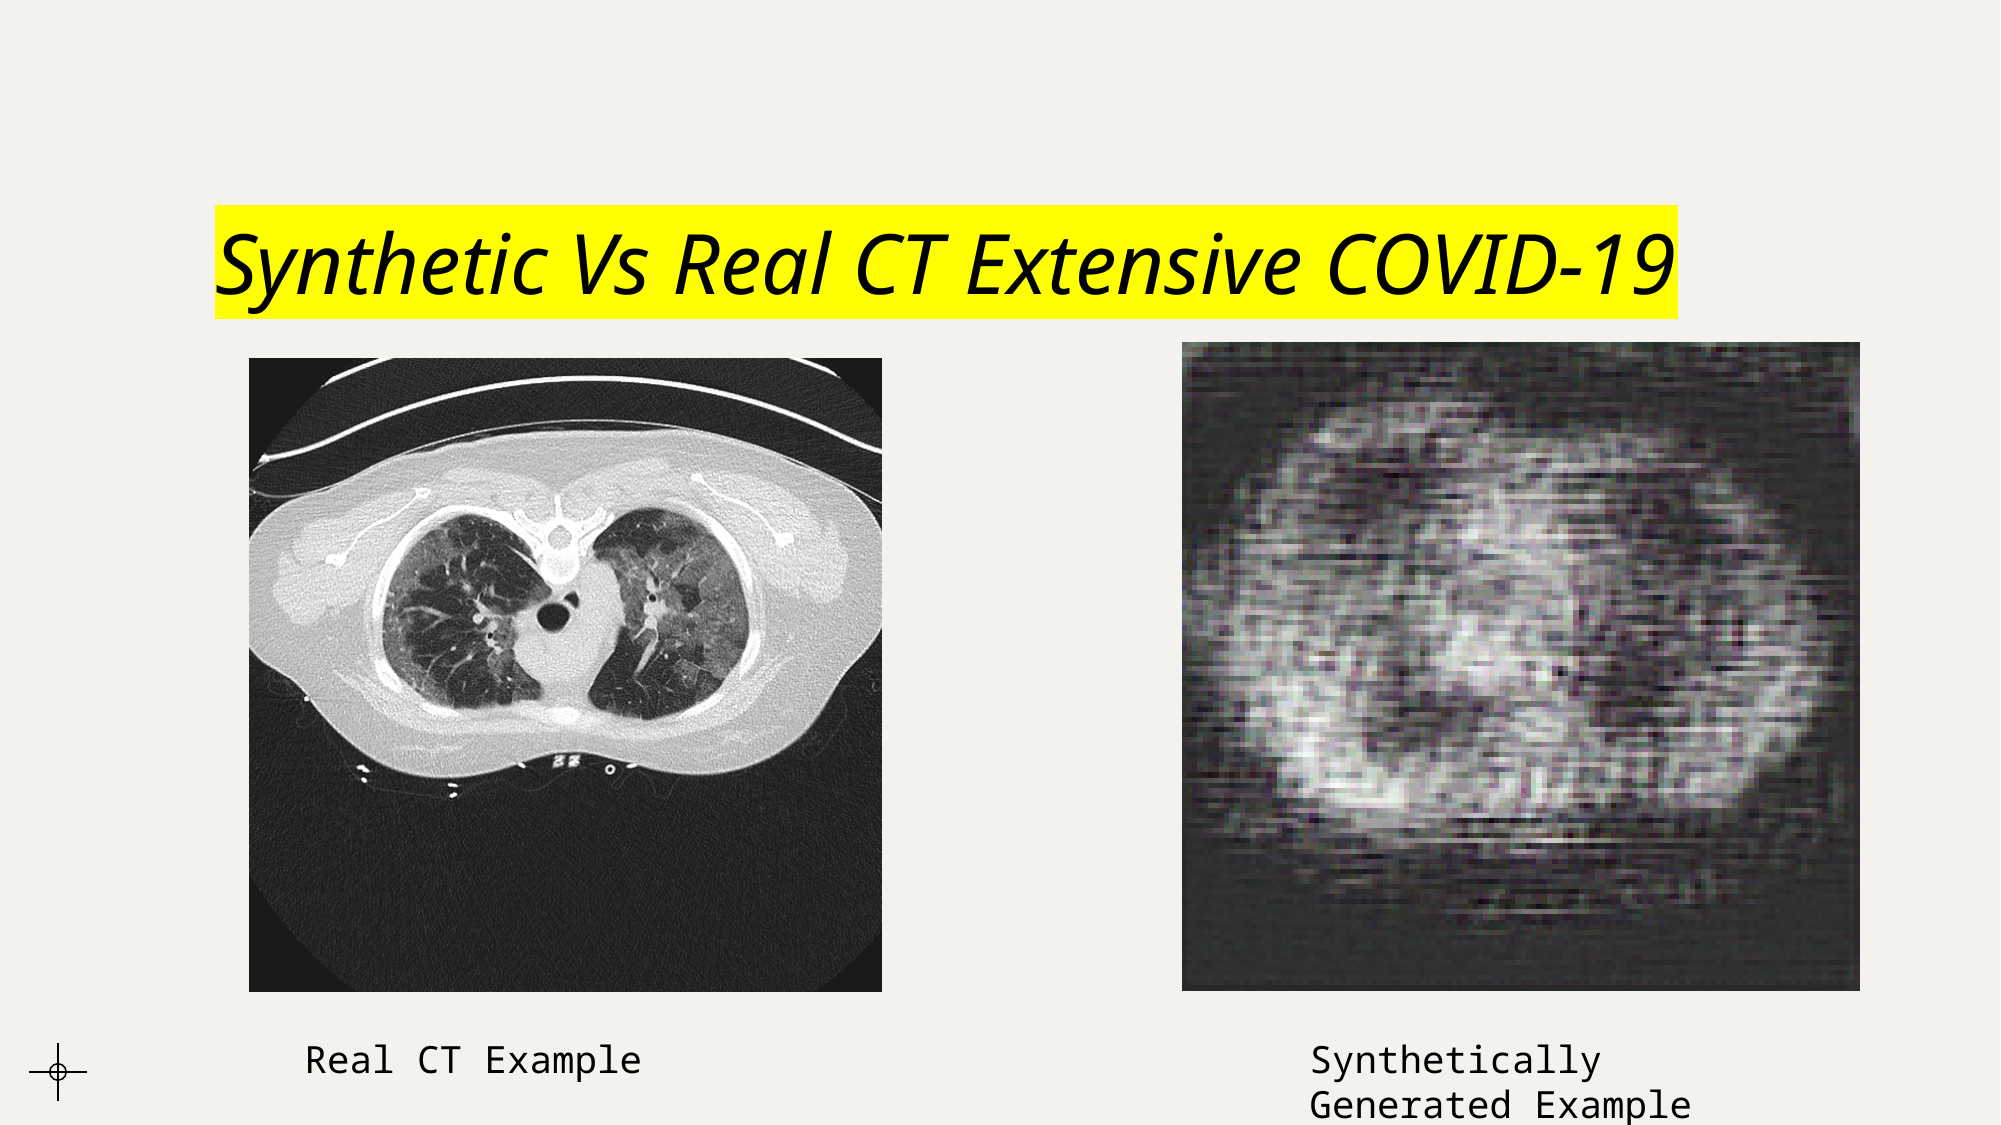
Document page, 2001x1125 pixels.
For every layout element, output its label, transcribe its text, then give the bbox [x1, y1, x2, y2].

text_box [356, 1036, 807, 1112]
text_box Synthetically Generated Example [1294, 1028, 1745, 1125]
title Synthetic Vs Real CT Extensive COVID-19 [200, 59, 1758, 319]
text_box Real CT Example [289, 1028, 806, 1089]
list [249, 358, 882, 992]
picture [1182, 342, 1860, 991]
